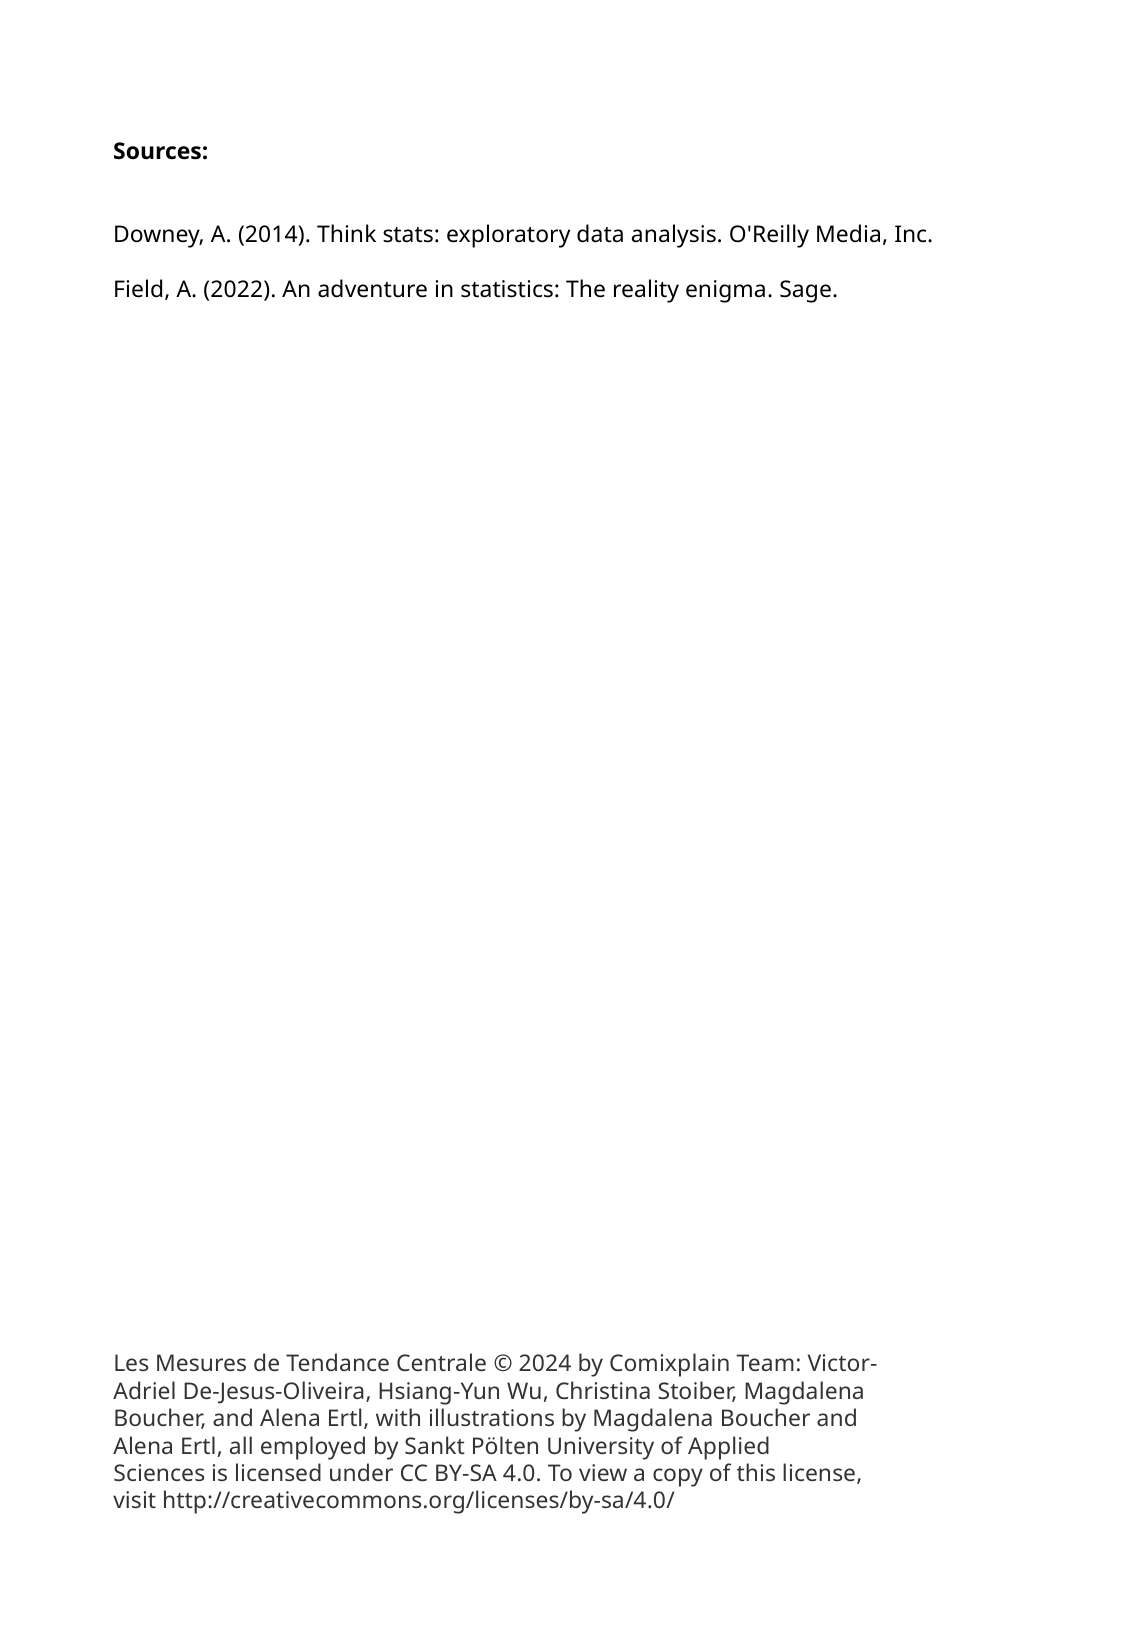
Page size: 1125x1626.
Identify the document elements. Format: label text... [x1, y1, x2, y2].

text_box Sources: Downey, A. (2014). Think stats: exploratory data analysis. O'Reilly Media, Inc. Field, A. (2022). An adventure in statistics: The reality enigma. Sage. [98, 129, 1047, 310]
title Les Mesures de Tendance Centrale © 2024 by Comixplain Team: Victor-Adriel De-Jesus-Oliveira, Hsiang-Yun Wu, Christina Stoiber, Magdalena Boucher, and Alena Ertl, with illustrations by Magdalena Boucher and Alena Ertl, all employed by Sankt Pölten University of Applied Sciences is licensed under CC BY-SA 4.0. To view a copy of this license, visit http://creativecommons.org/licenses/by-sa/4.0/ [98, 1341, 896, 1625]
